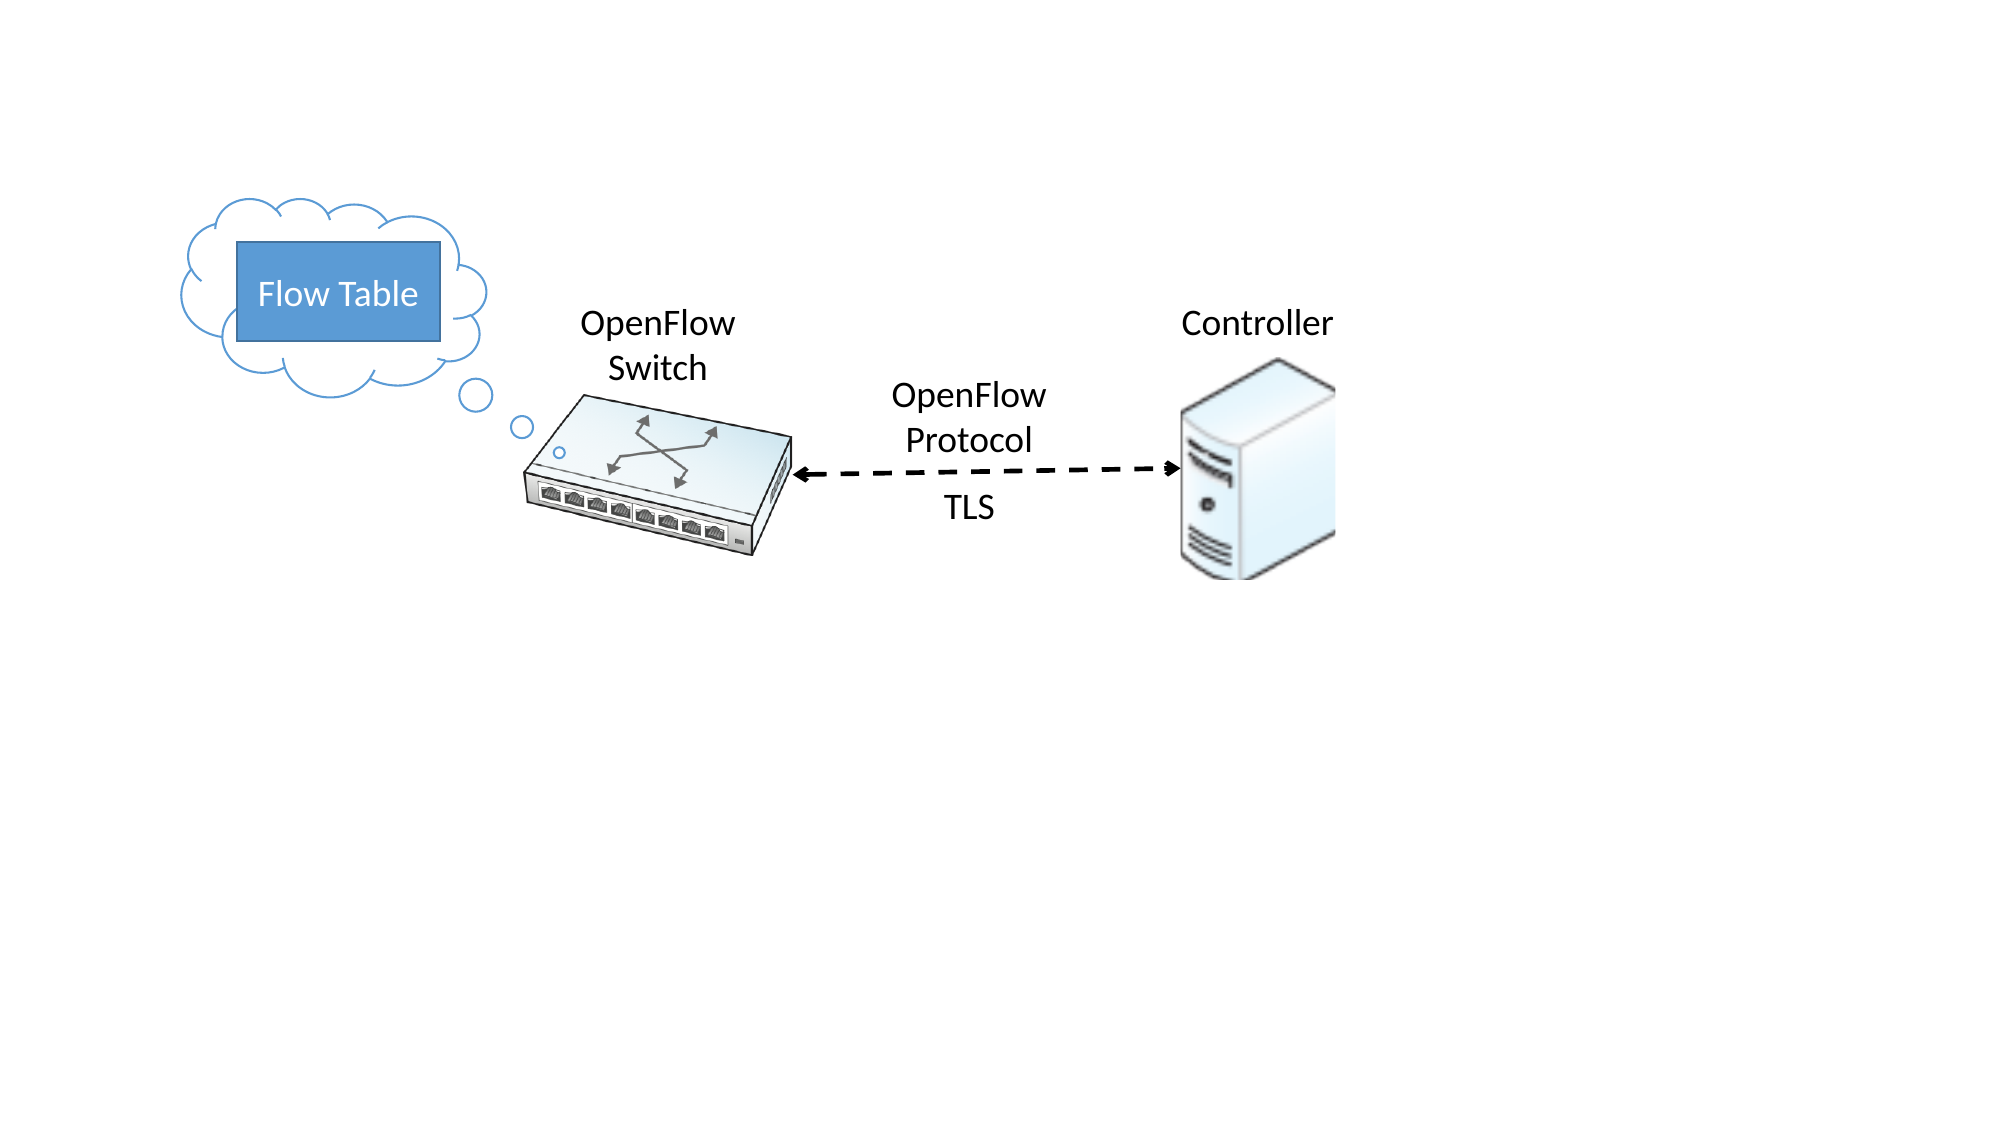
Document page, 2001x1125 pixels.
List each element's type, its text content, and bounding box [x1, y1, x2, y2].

text_box [509, 415, 523, 440]
text_box TLS [928, 475, 1010, 535]
text_box [180, 197, 488, 399]
text_box OpenFlow Protocol [876, 362, 1062, 468]
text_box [792, 468, 1181, 475]
text_box [458, 377, 494, 413]
text_box Controller [1166, 290, 1349, 351]
picture [523, 393, 793, 556]
text_box OpenFlow Switch [565, 290, 751, 393]
text_box Flow Table [236, 241, 441, 342]
picture [1180, 357, 1336, 580]
